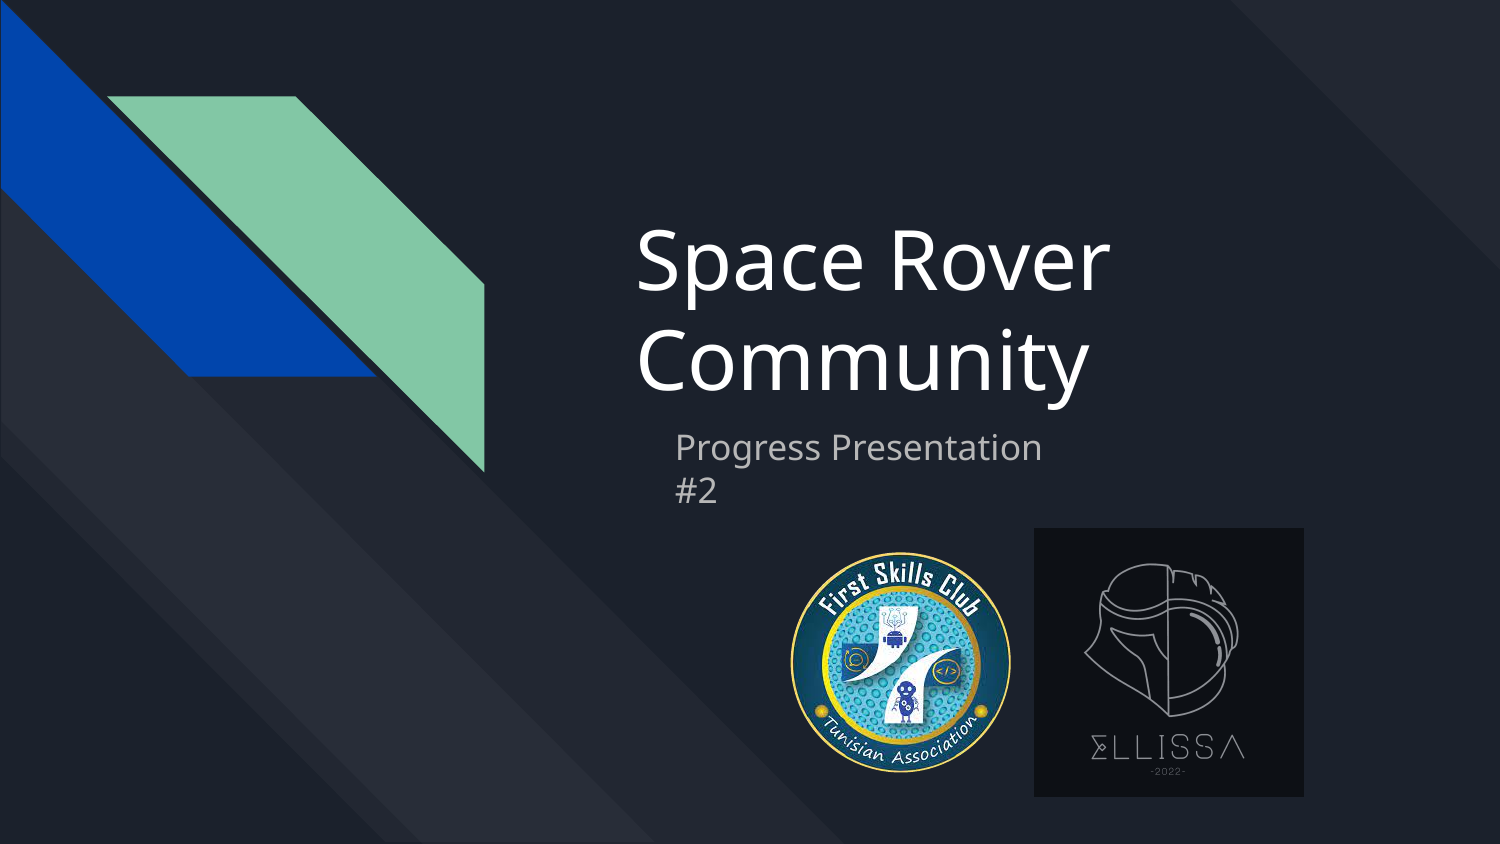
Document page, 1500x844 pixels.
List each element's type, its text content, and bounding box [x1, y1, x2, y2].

picture [1034, 527, 1304, 797]
subtitle Progress Presentation #2 [659, 410, 1110, 494]
picture [790, 552, 1011, 773]
title Space Rover Community [502, 192, 1246, 452]
